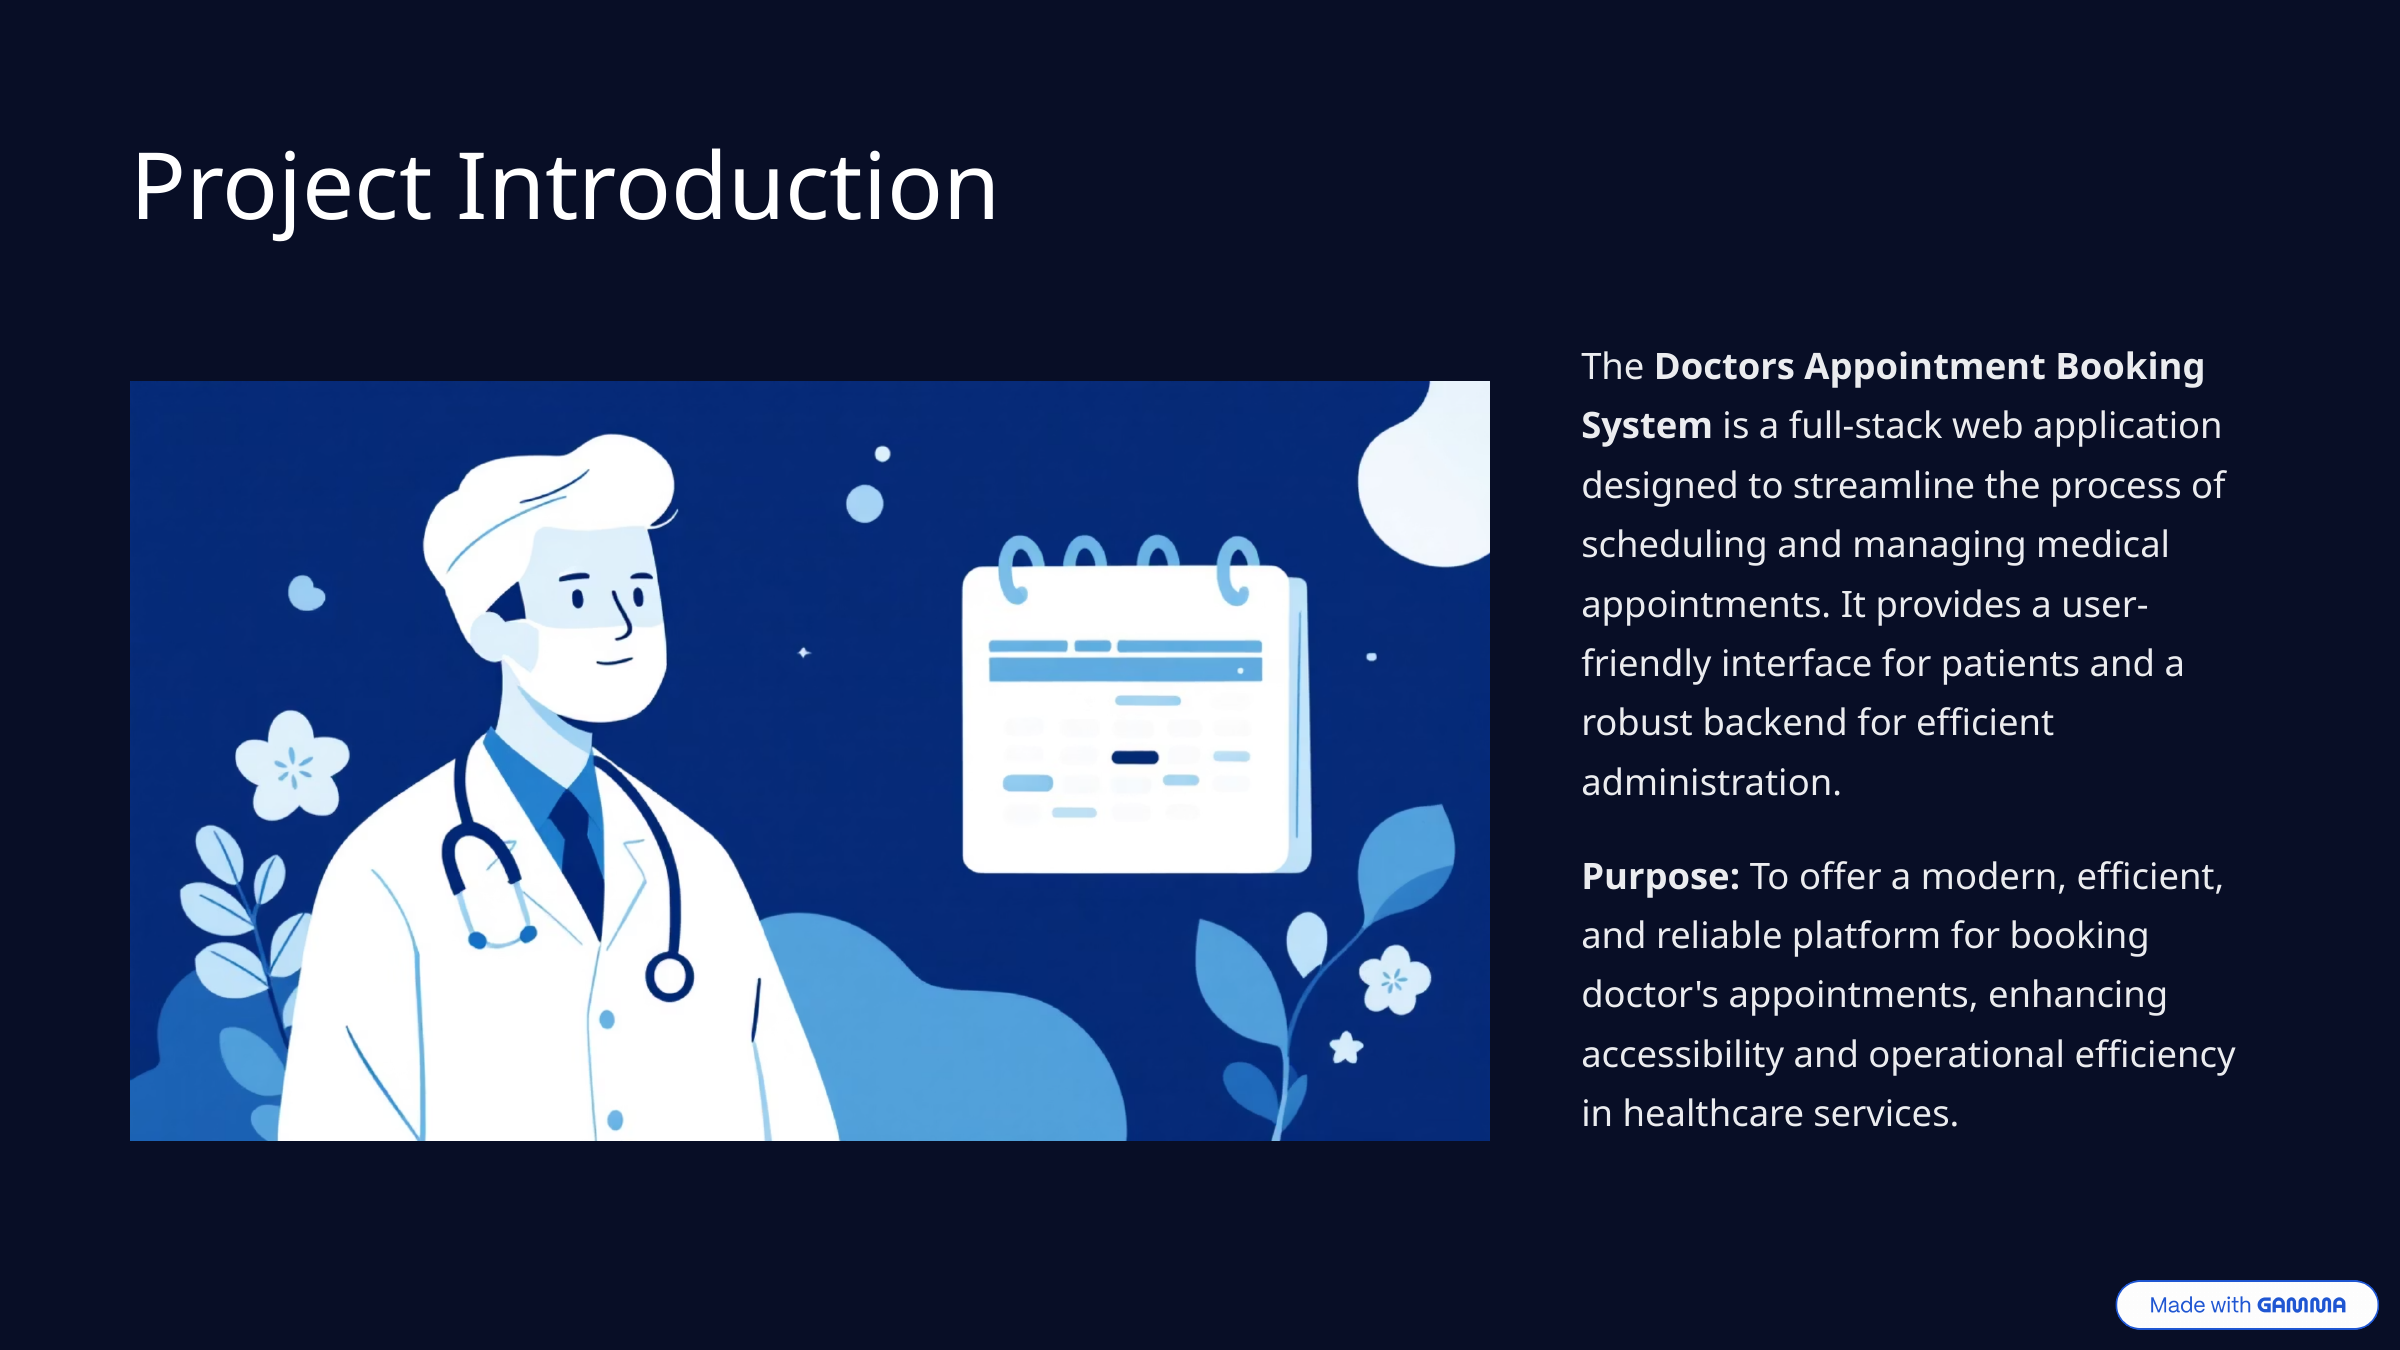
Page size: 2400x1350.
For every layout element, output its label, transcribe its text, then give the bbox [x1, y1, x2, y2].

text_box Project Introduction [130, 122, 1061, 239]
text_box The Doctors Appointment Booking System is a full-stack web application designed to streamline the process of scheduling and managing medical appointments. It provides a user-friendly interface for patients and a robust backend for efficient administration. [1581, 327, 2271, 804]
text_box Purpose: To offer a modern, efficient, and reliable platform for booking doctor's appointments, enhancing accessibility and operational efficiency in healthcare services. [1581, 837, 2271, 1195]
picture [2106, 1271, 2389, 1339]
picture [130, 381, 1490, 1141]
